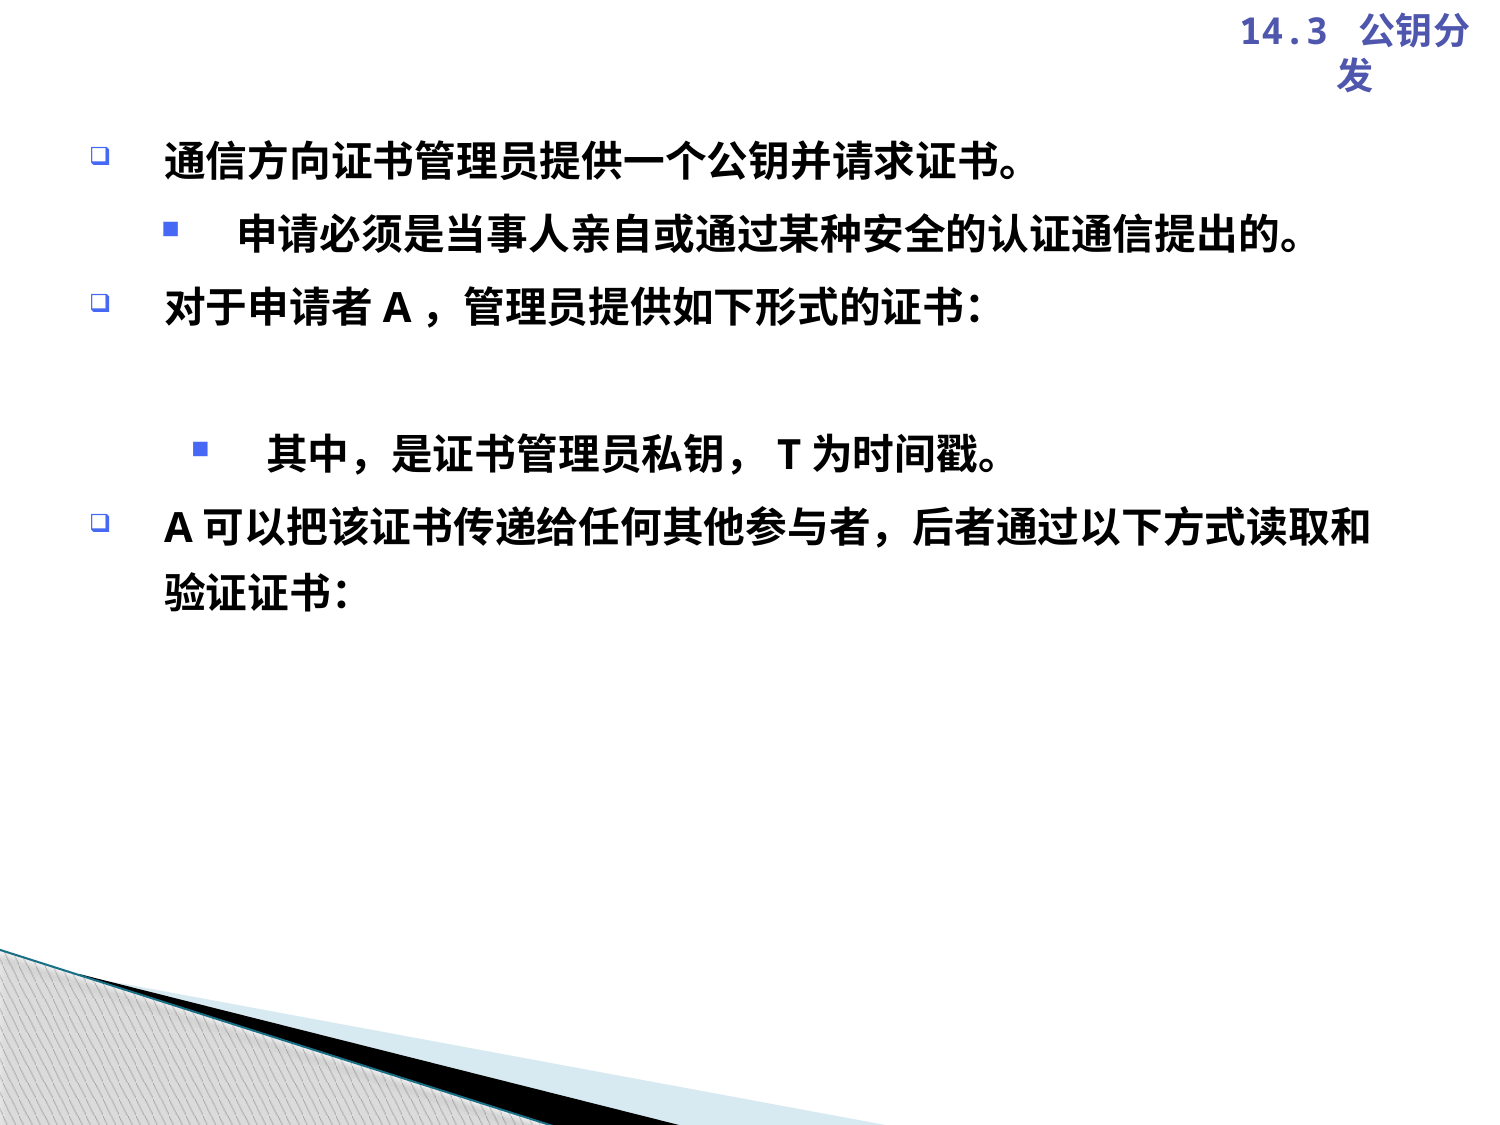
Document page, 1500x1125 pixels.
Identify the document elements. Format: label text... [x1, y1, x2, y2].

text_box 14.3 公钥分发 [1210, 0, 1499, 104]
